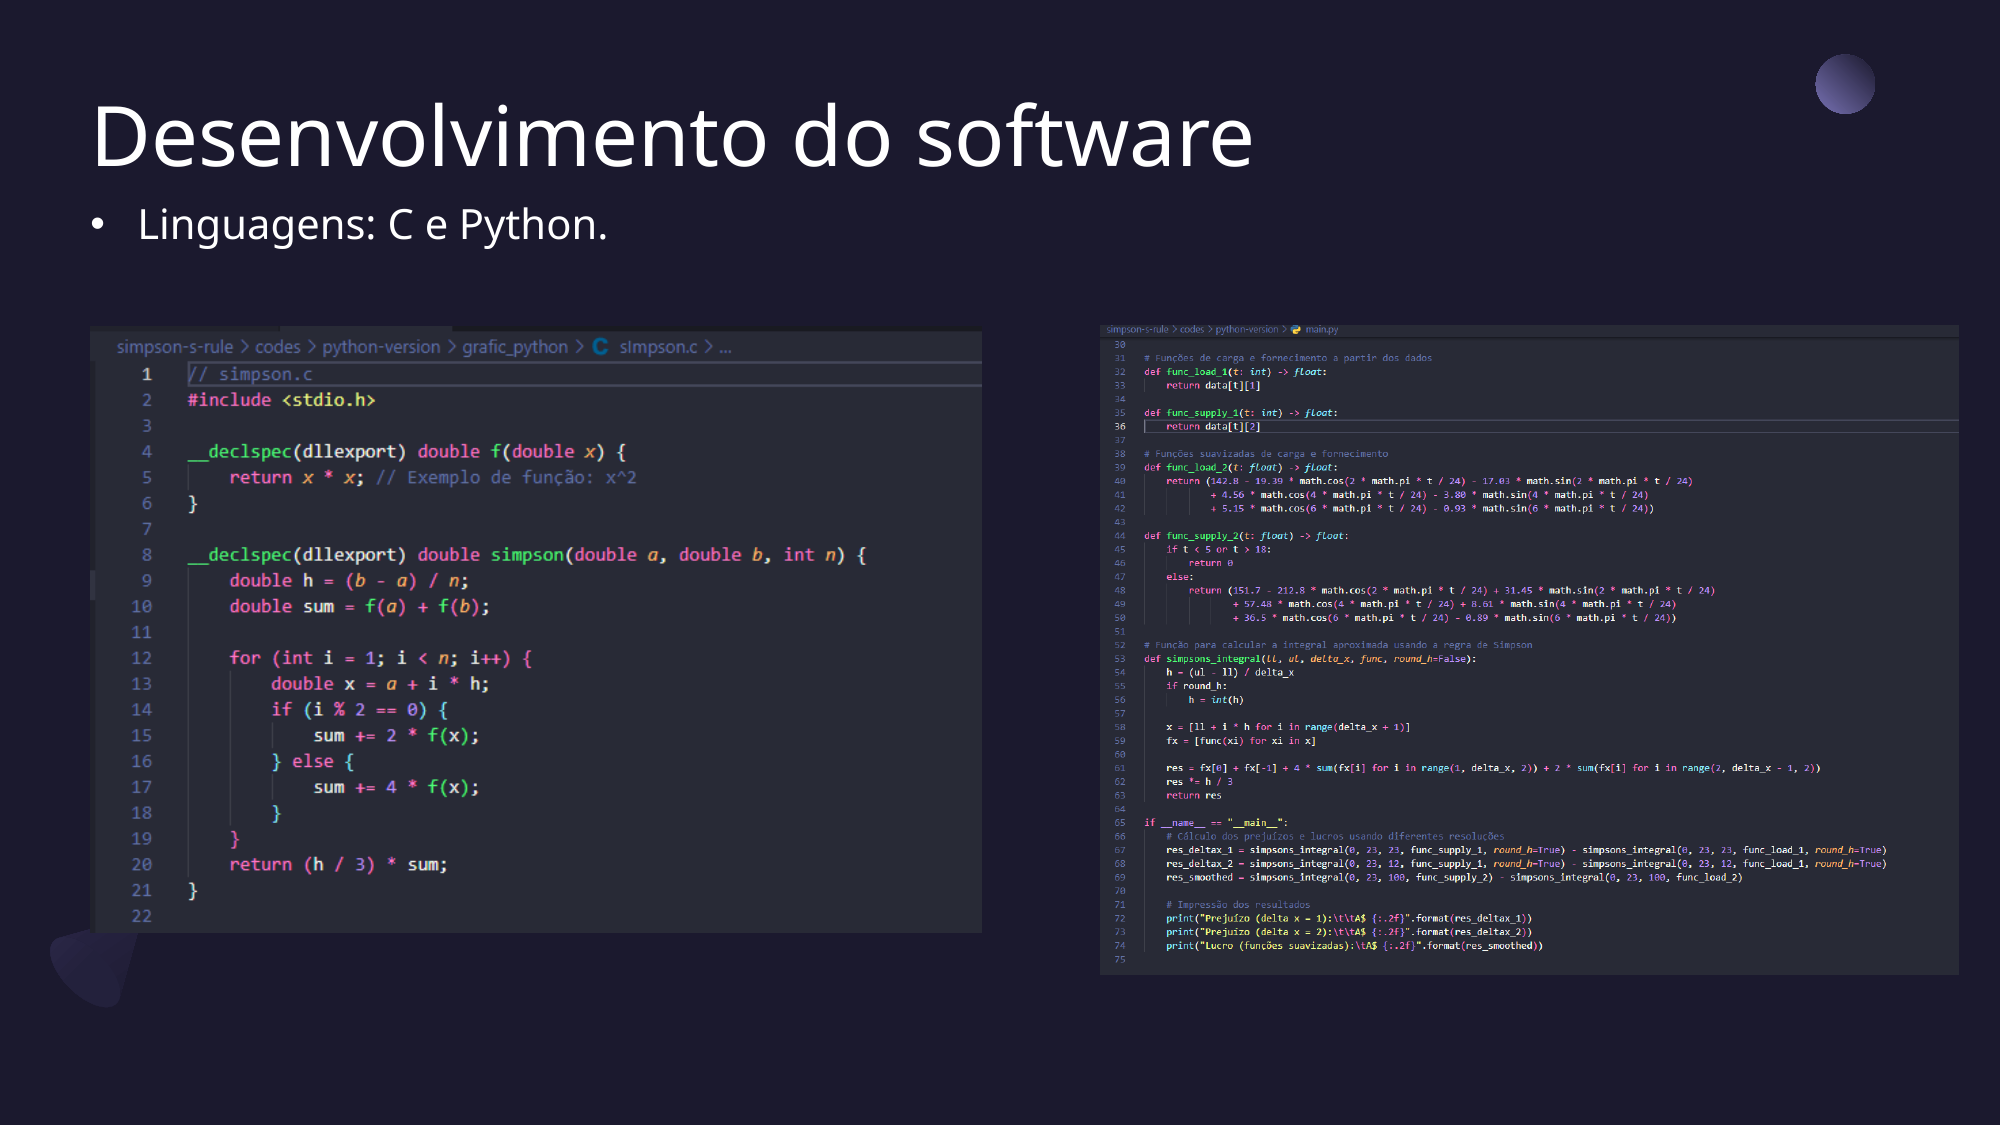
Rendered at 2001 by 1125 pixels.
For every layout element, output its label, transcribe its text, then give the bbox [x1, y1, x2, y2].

picture [1100, 325, 1959, 975]
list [90, 326, 983, 933]
list Linguagens: C e Python. [90, 192, 714, 289]
title Desenvolvimento do software [90, 83, 1910, 302]
